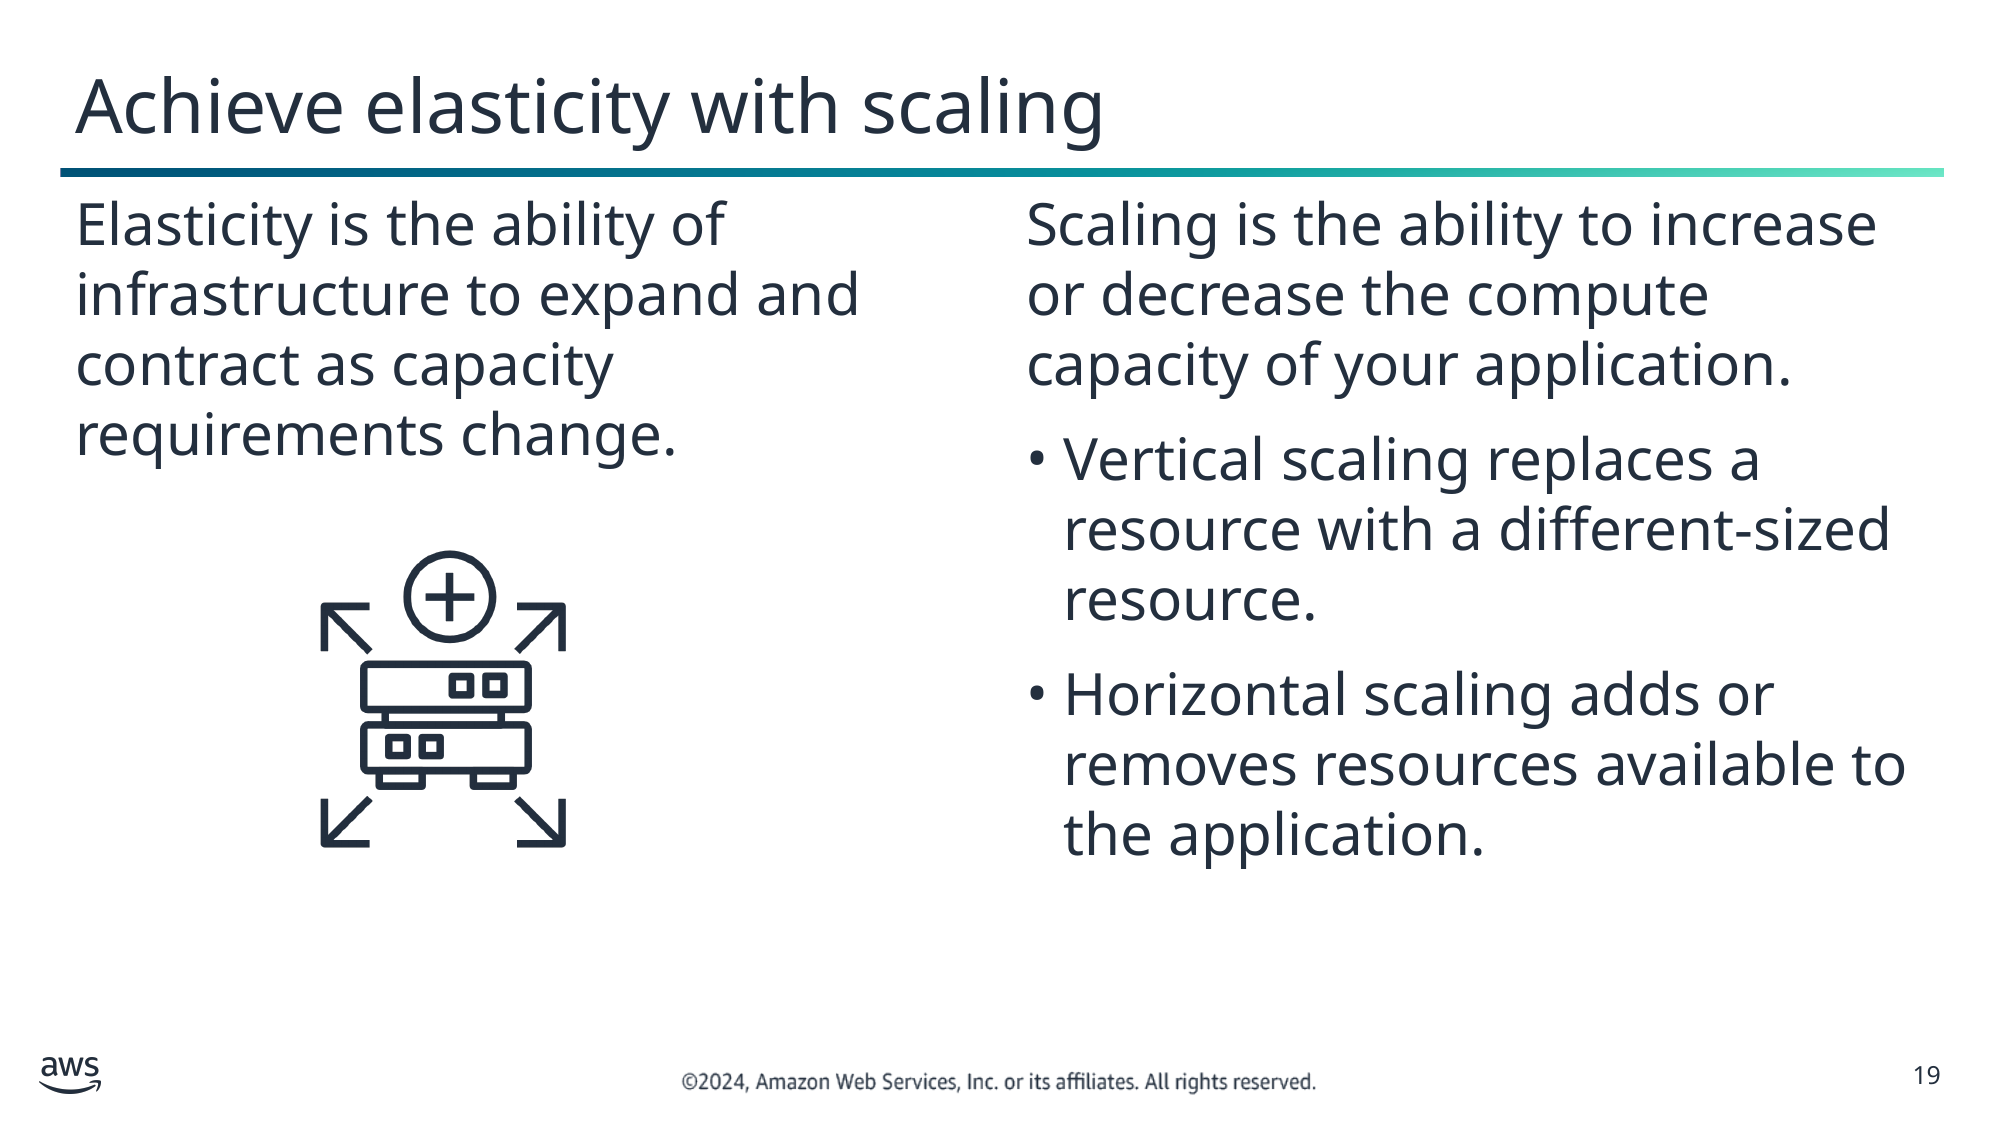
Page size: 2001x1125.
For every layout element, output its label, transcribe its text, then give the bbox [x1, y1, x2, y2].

picture [621, 1061, 1378, 1105]
picture [39, 1057, 101, 1094]
picture [255, 524, 631, 901]
list Scaling is the ability to increase or decrease the compute capacity of your application. Vertical scaling replaces a resource with a different-sized resource. Horizontal scaling adds or removes resources available to the application. [1011, 179, 1941, 1055]
slide_number ‹#› [1861, 1057, 1941, 1095]
picture [682, 168, 1944, 177]
title Achieve elasticity with scaling [60, 49, 1941, 170]
list Elasticity is the ability of infrastructure to expand and contract as capacity requirements change. [60, 179, 977, 1055]
